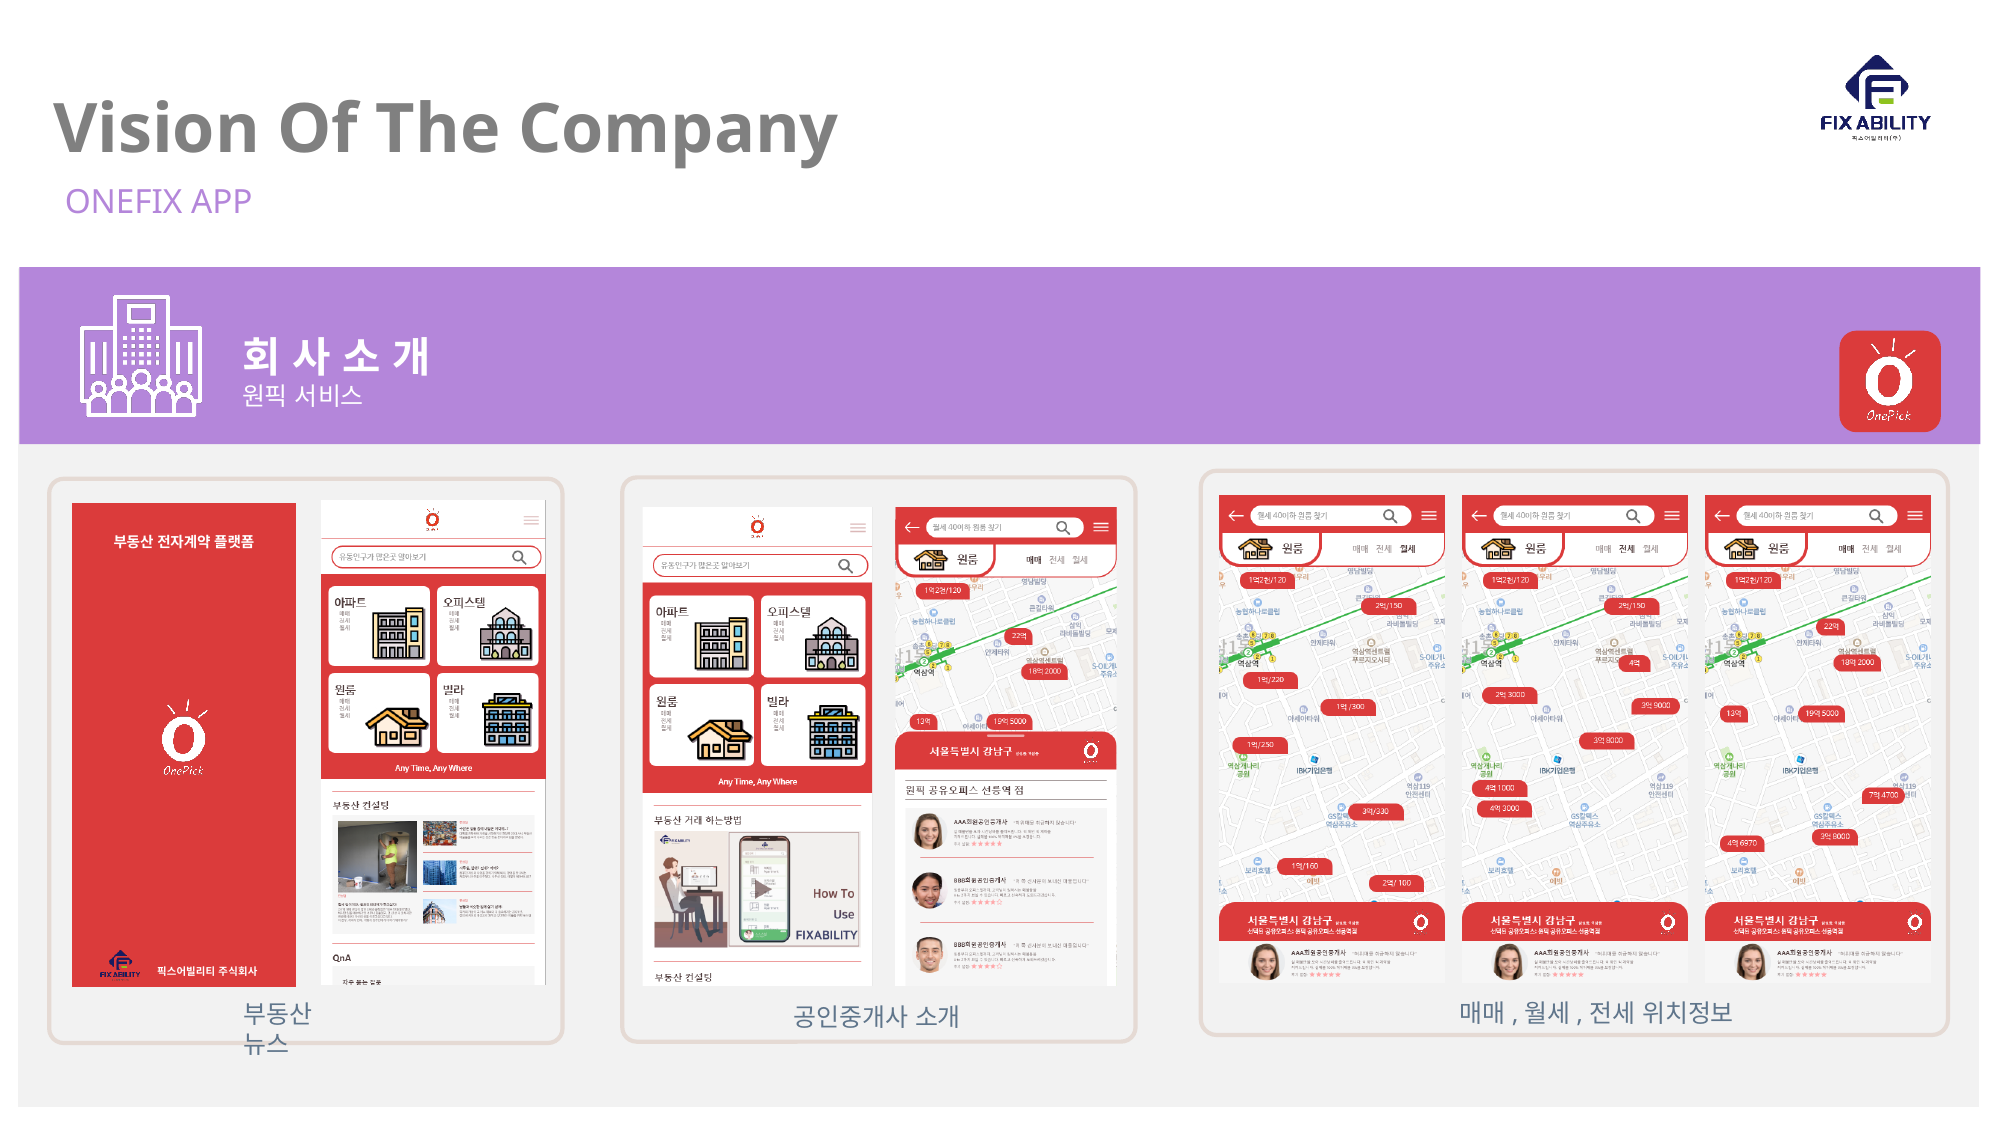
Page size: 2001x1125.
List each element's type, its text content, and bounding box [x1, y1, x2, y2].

picture [1821, 54, 1931, 141]
text_box Vision Of The Company [38, 50, 977, 201]
text_box [16, 266, 1981, 1109]
text_box [17, 265, 1982, 446]
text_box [1839, 330, 1942, 433]
text_box 회 사 소 개 원픽 서비스 [227, 322, 447, 418]
text_box ONEFIX APP [49, 172, 752, 235]
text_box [48, 470, 1949, 1044]
picture [80, 295, 202, 417]
